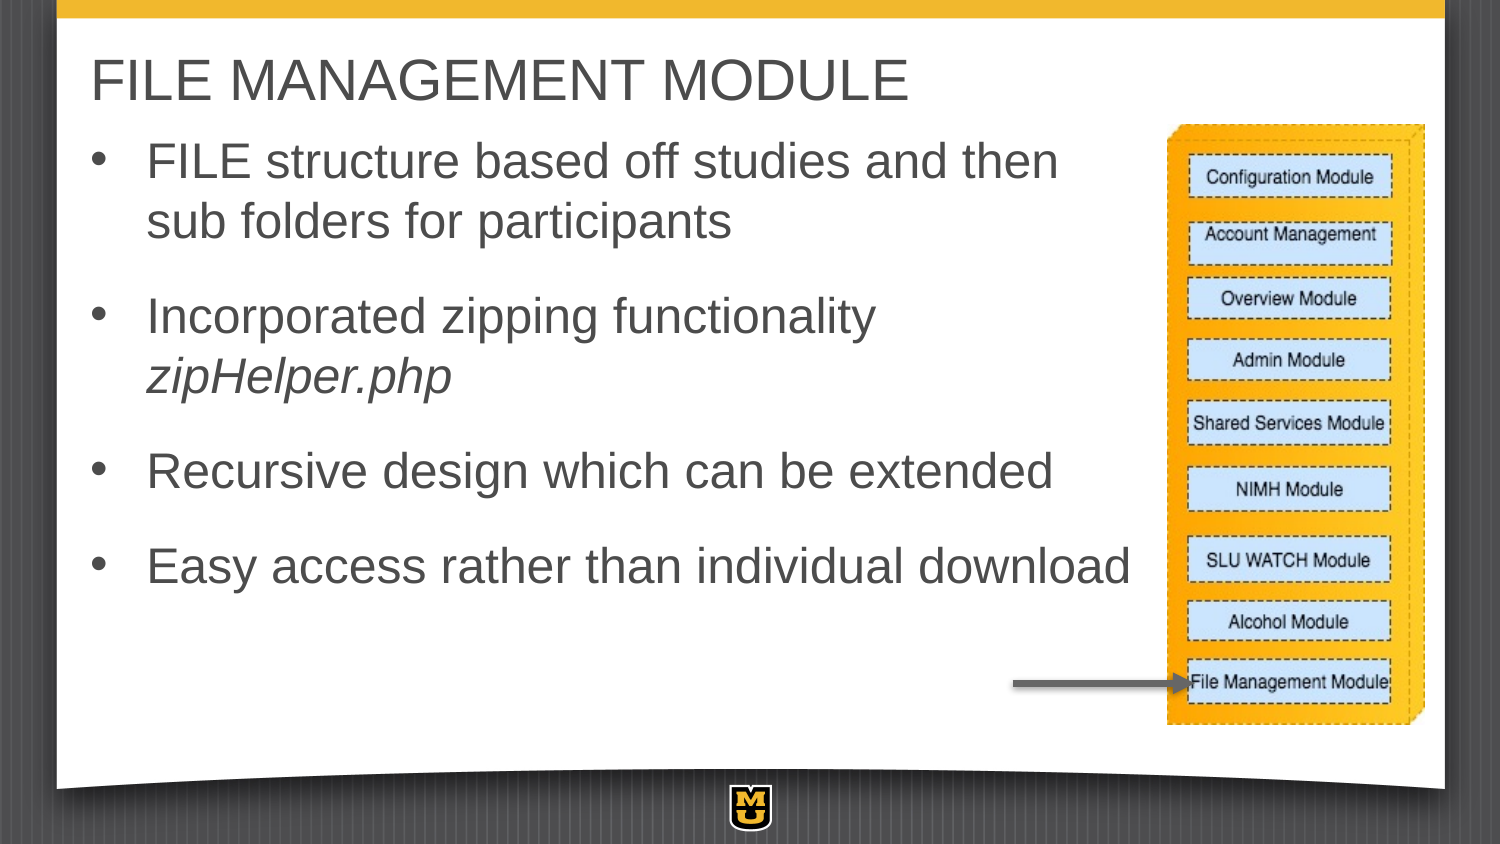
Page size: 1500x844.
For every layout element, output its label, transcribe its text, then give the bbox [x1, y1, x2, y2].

list FILE structure based off studies and then sub folders for participants Incorporated zipping functionality zipHelper.php Recursive design which can be extended Easy access rather than individual download [75, 120, 1153, 754]
picture [0, 0, 1500, 844]
title FILE MANAGEMENT MODULE [75, 33, 1425, 121]
